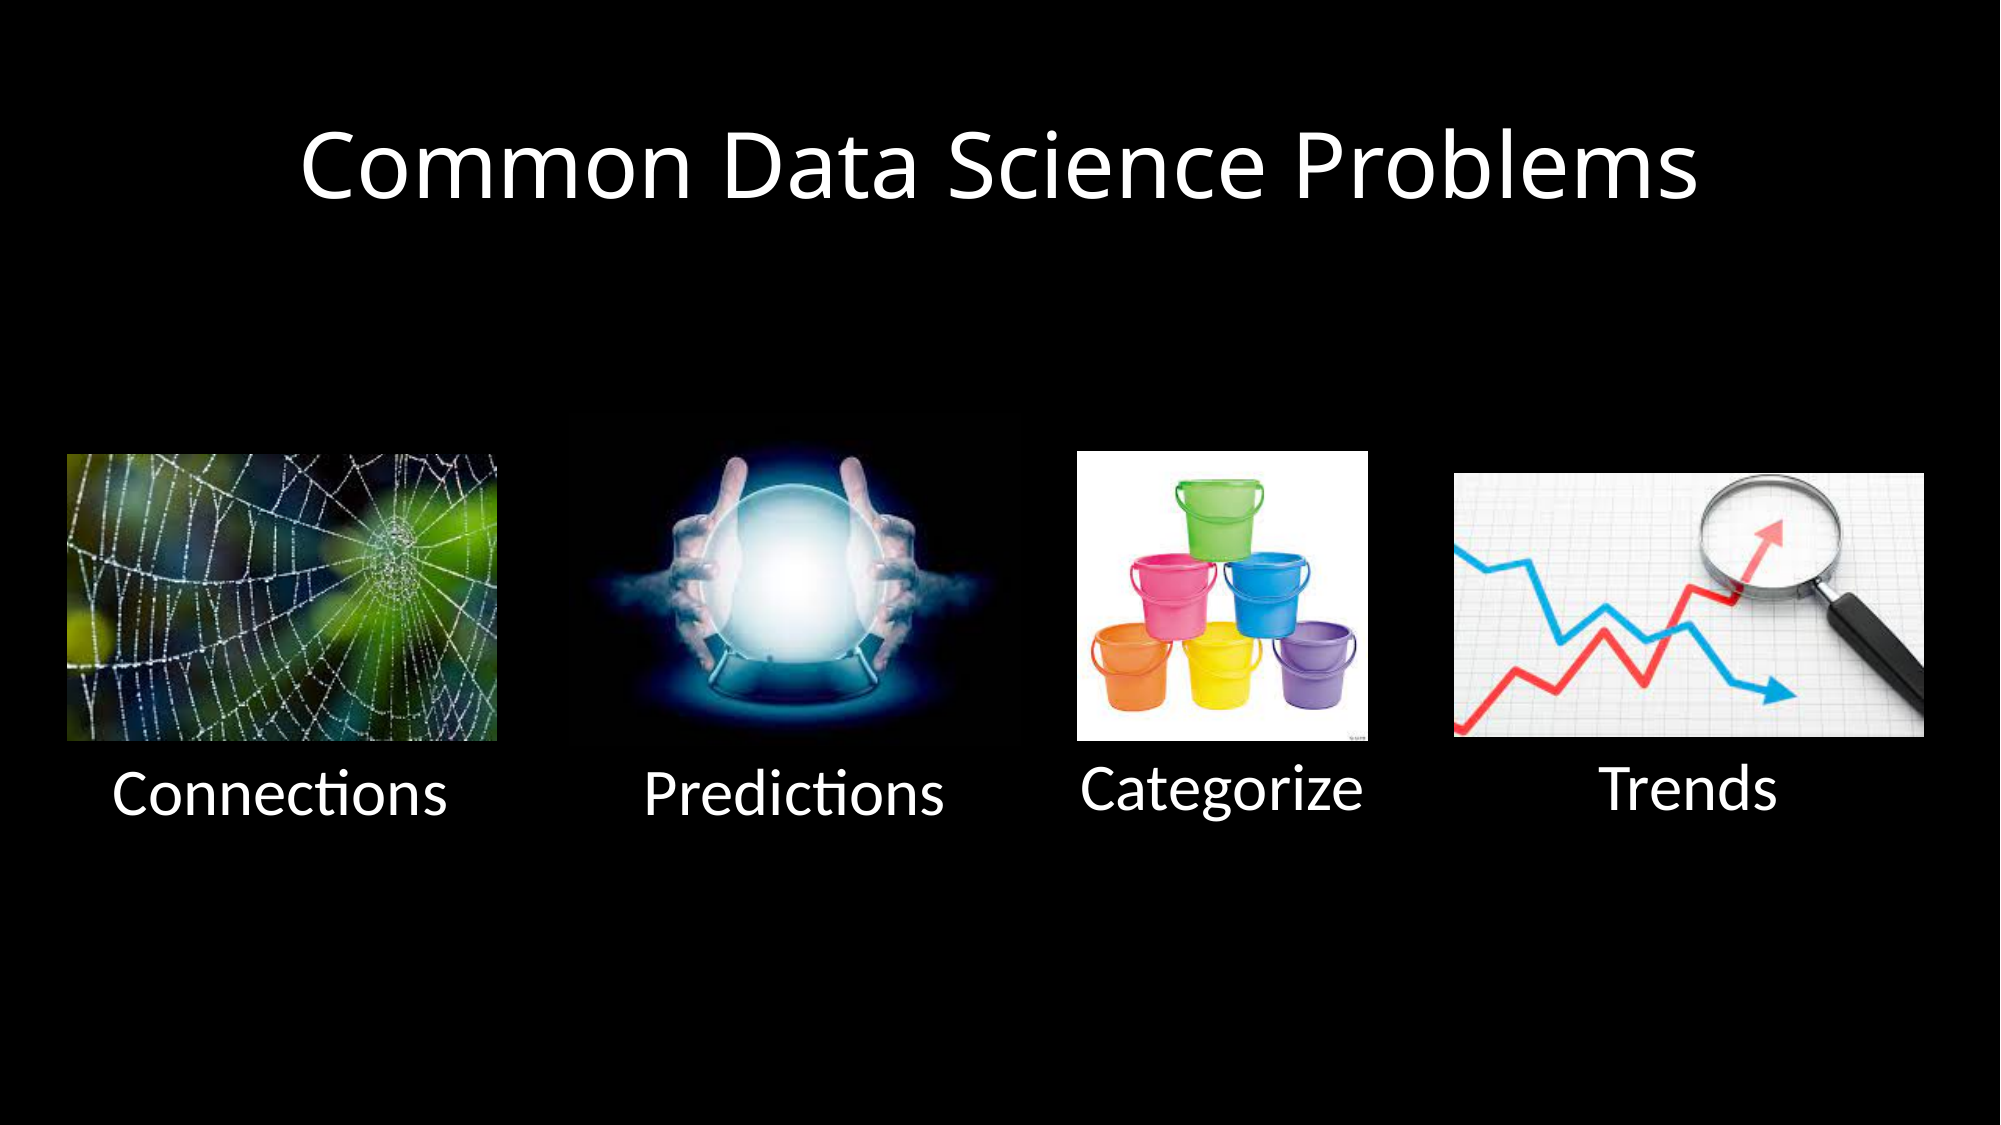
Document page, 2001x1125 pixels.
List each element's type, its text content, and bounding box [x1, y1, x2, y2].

title Common Data Science Problems [137, 59, 1863, 278]
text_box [1063, 451, 1382, 833]
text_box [67, 454, 497, 838]
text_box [1454, 473, 1924, 833]
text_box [569, 413, 1021, 838]
